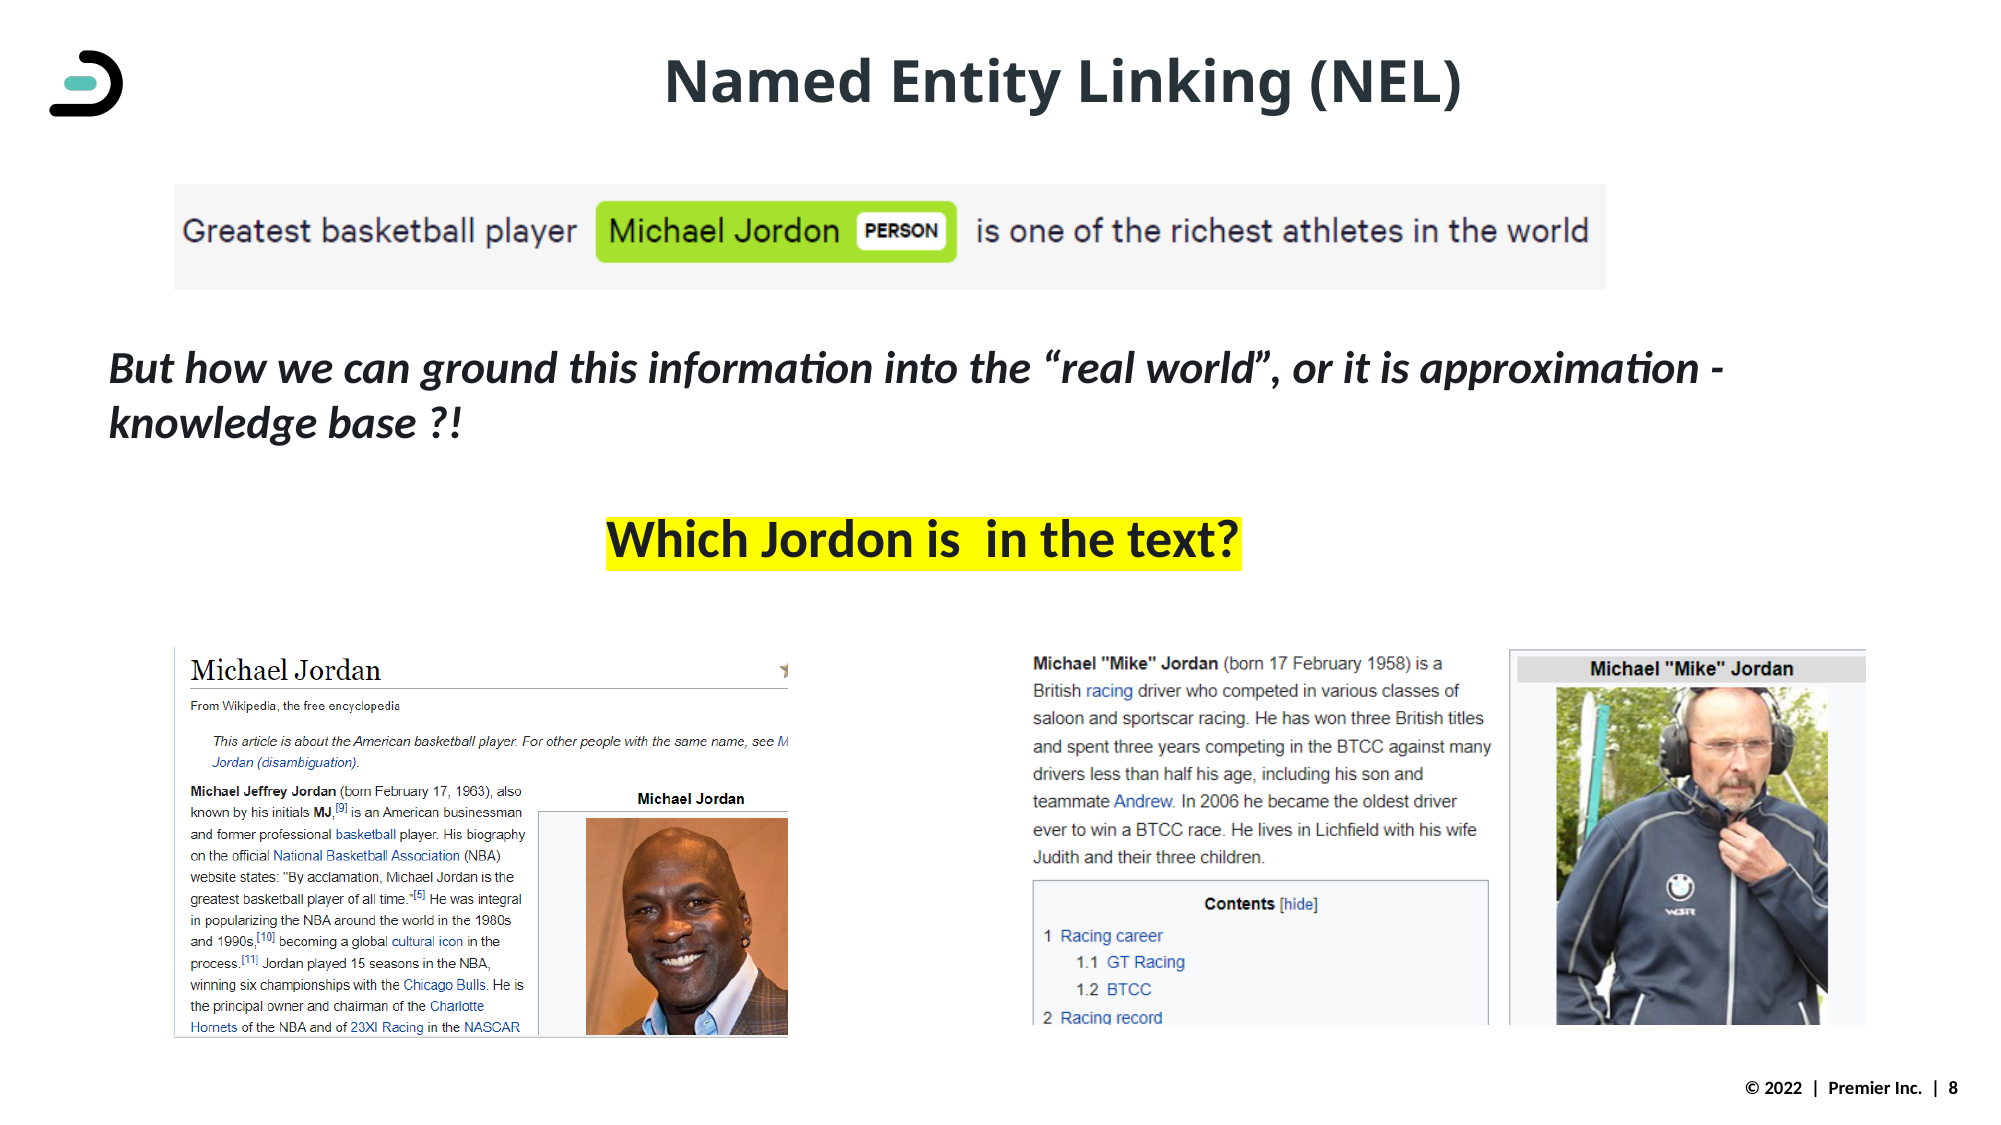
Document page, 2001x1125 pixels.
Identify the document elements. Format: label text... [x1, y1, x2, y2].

text_box But how we can ground this information into the “real world”, or it is approximation - knowledge base ?! Which Jordon is in the text? [93, 330, 1755, 576]
title Named Entity Linking (NEL) [174, 35, 1952, 132]
picture [174, 184, 1606, 290]
picture [1028, 647, 1866, 1025]
picture [49, 50, 136, 117]
picture [174, 647, 788, 1038]
